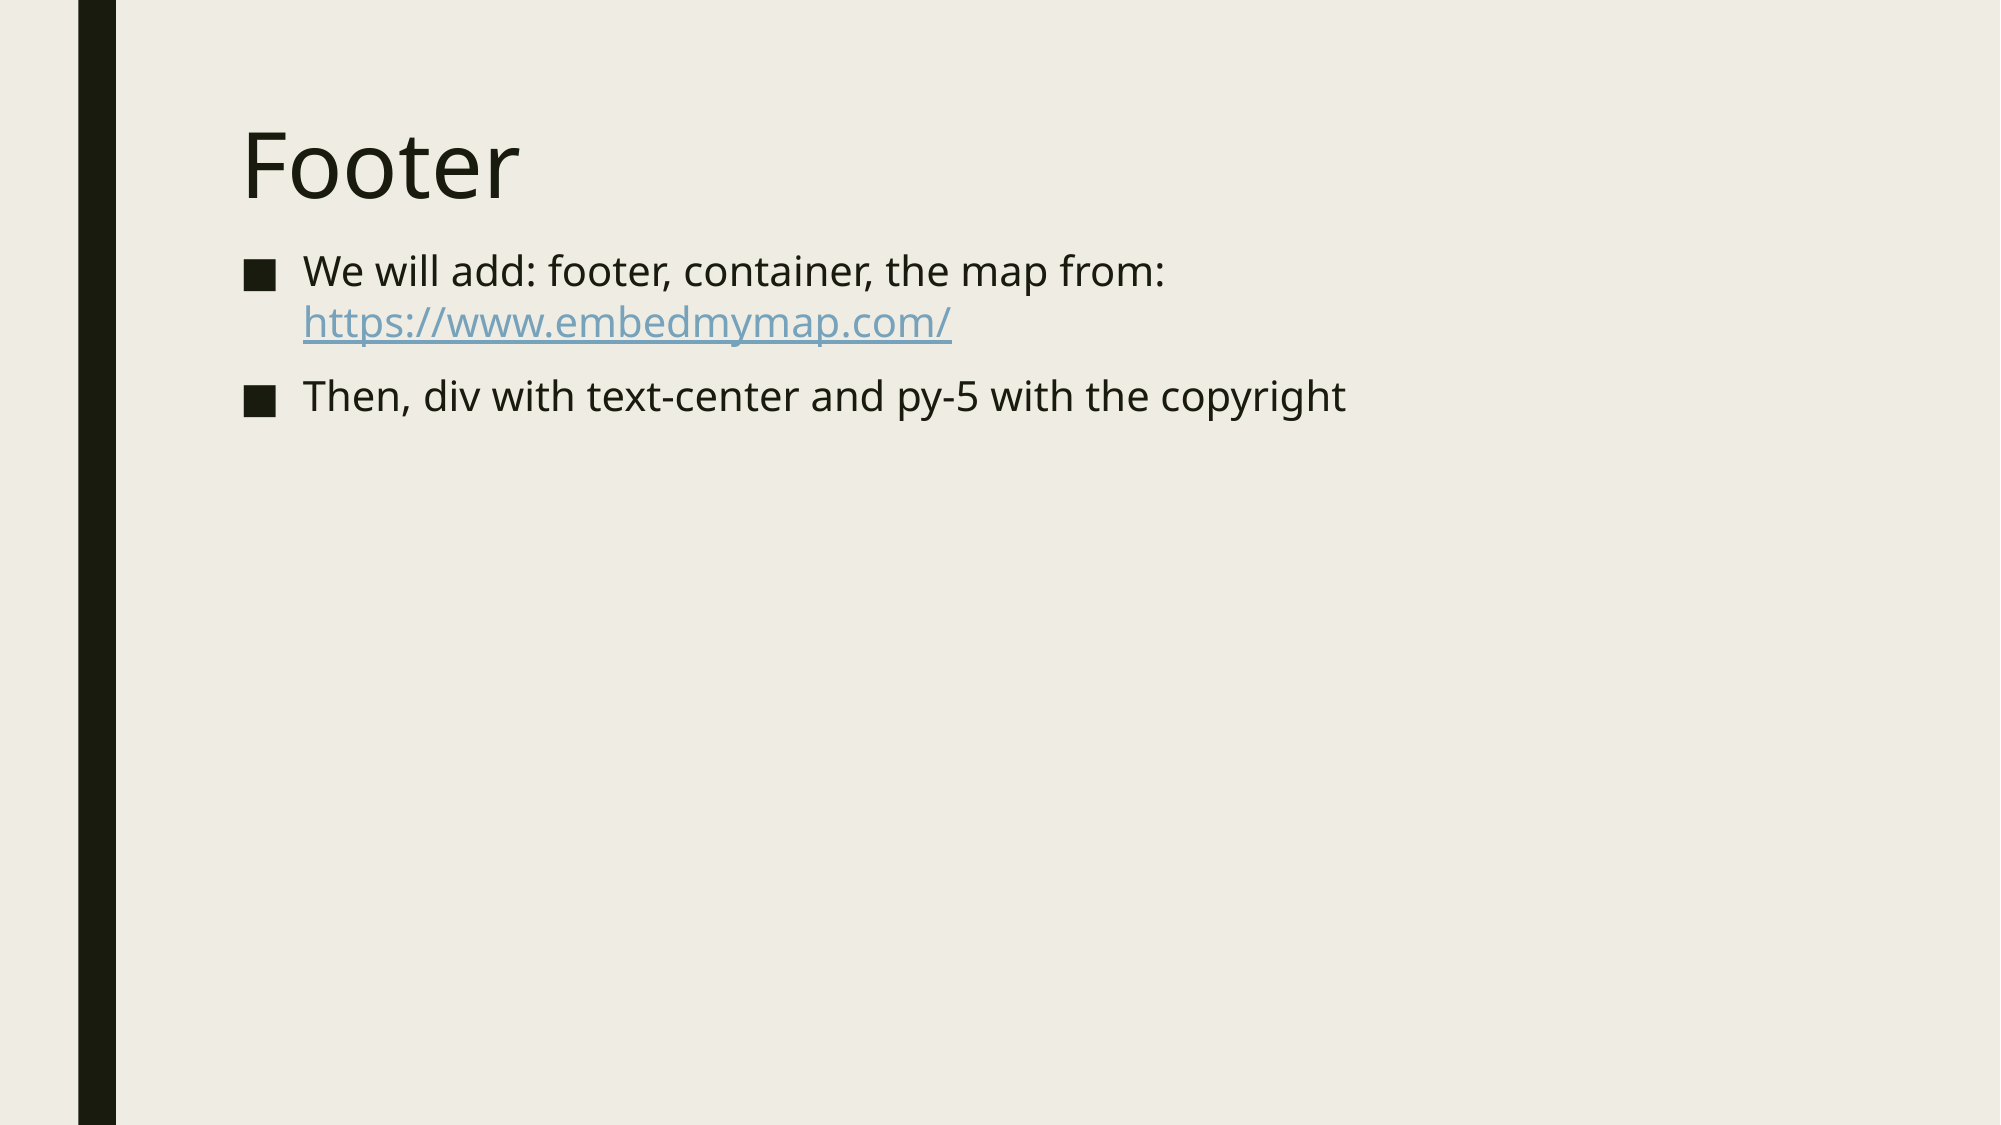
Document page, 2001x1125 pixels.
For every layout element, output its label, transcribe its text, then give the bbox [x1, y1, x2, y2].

title Footer [225, 112, 1800, 241]
list We will add: footer, container, the map from: https://www.embedmymap.com/ Then, div with text-center and py-5 with the copyright [225, 241, 1800, 1125]
